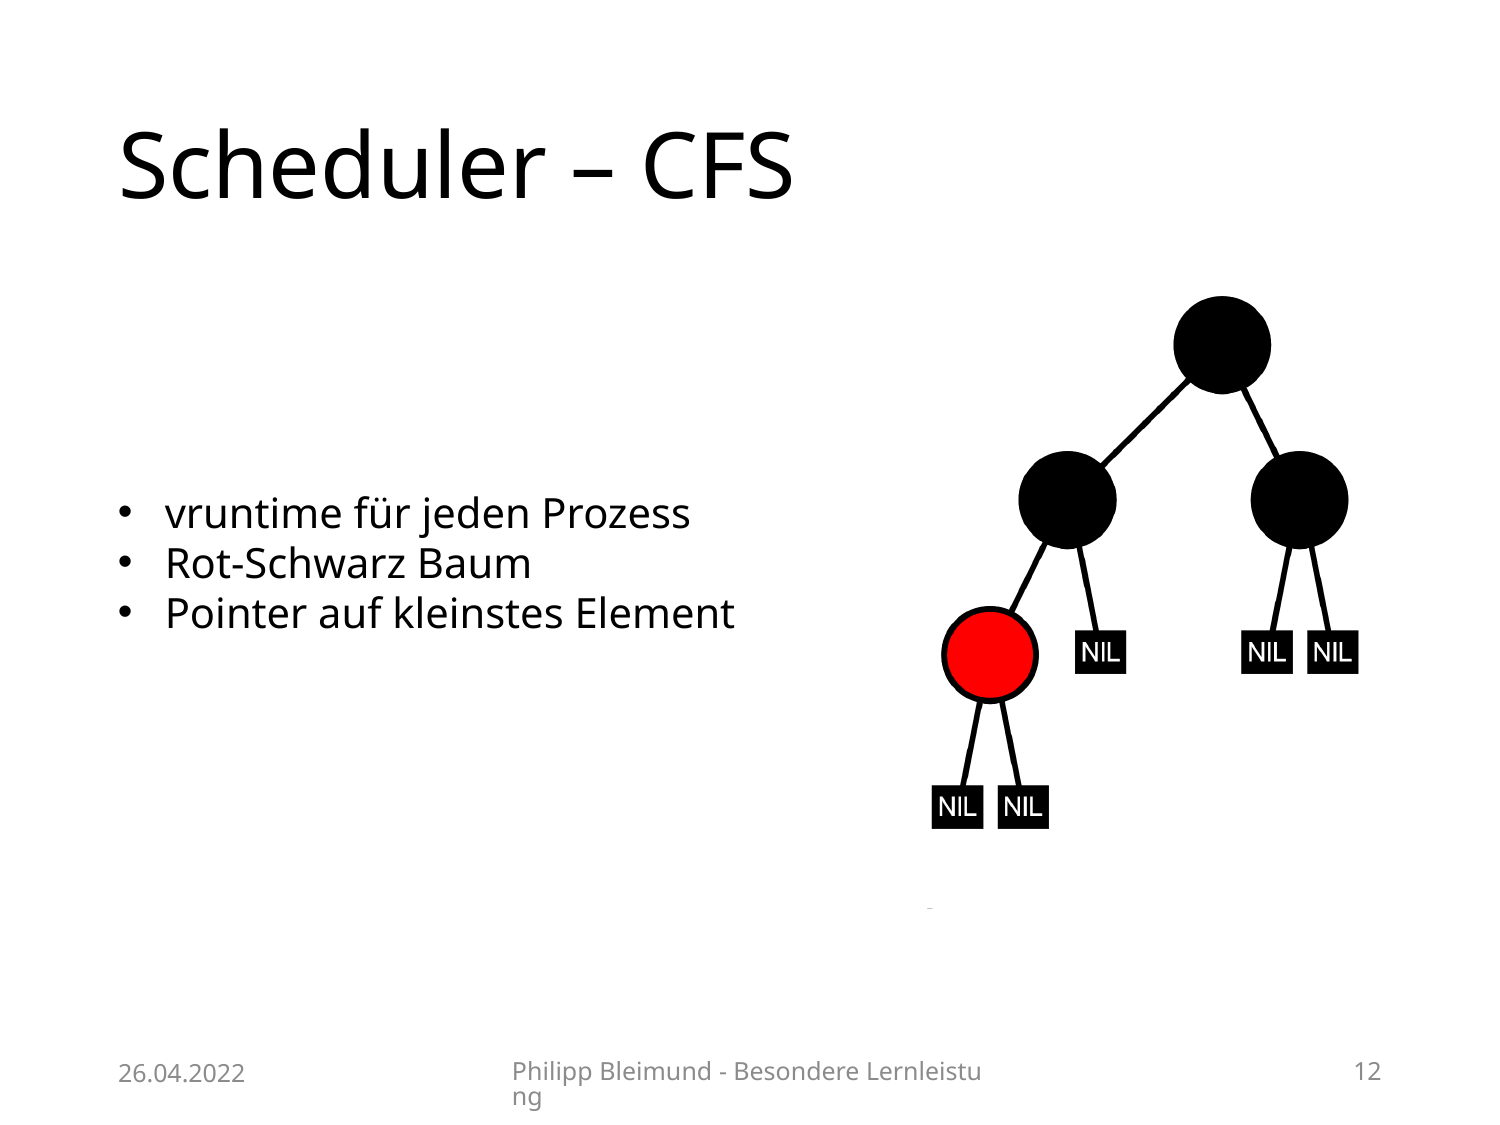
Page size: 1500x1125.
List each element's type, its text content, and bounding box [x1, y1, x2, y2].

title Scheduler – CFS [103, 59, 1397, 278]
text_box vruntime für jeden Prozess Rot-Schwarz Baum Pointer auf kleinstes Element [103, 479, 763, 644]
slide_number 12 [1059, 1042, 1397, 1103]
footer Philipp Bleimund - Besondere Lernleistung [496, 1042, 1004, 1103]
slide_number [103, 1042, 441, 1103]
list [923, 211, 1397, 914]
